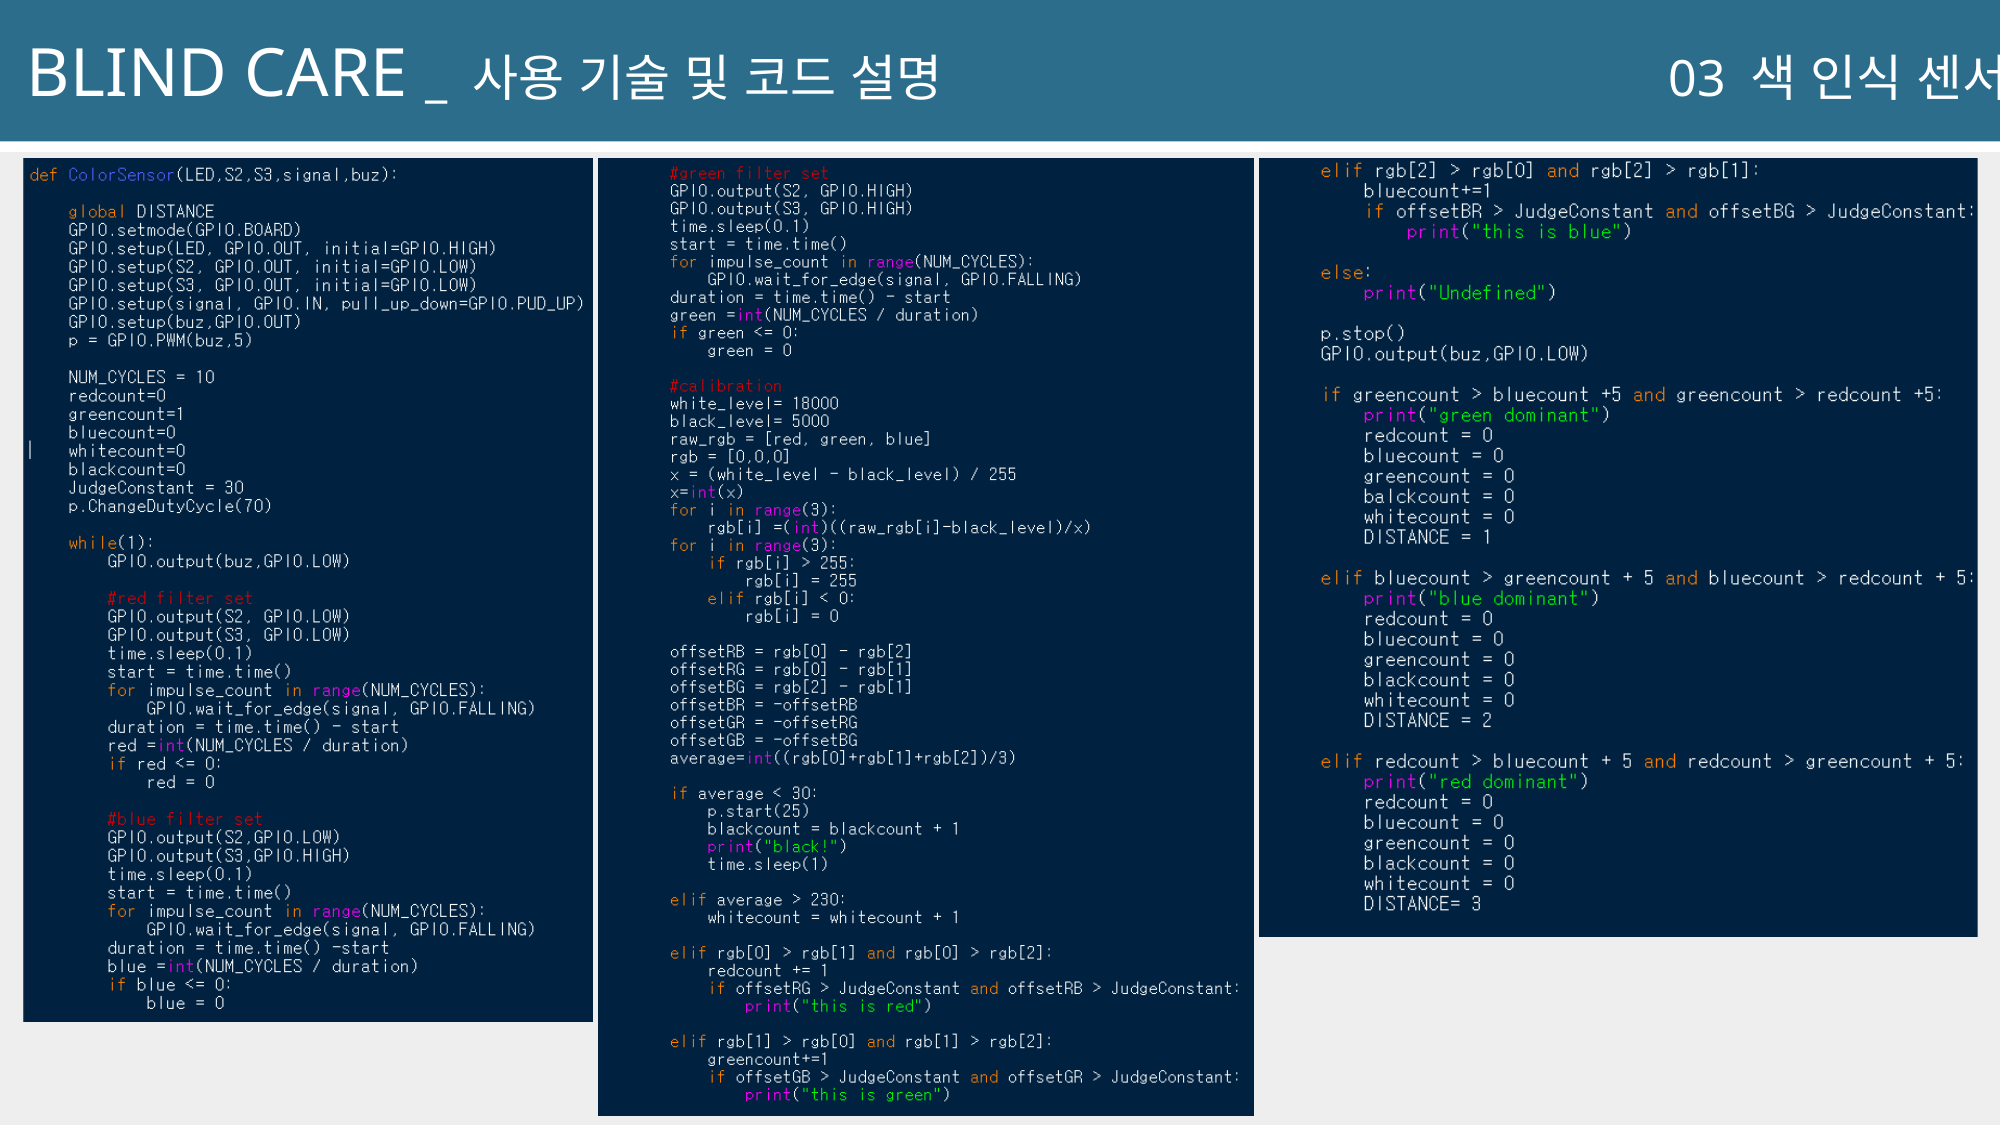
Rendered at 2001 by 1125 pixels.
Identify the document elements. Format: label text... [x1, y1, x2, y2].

picture [1259, 157, 1978, 937]
text_box [0, 0, 2000, 142]
text_box BLIND CARE _ 사용 기술 및 코드 설명 03 색 인식 센서 [12, 22, 2000, 118]
picture [598, 158, 1254, 1116]
picture [23, 158, 593, 1022]
